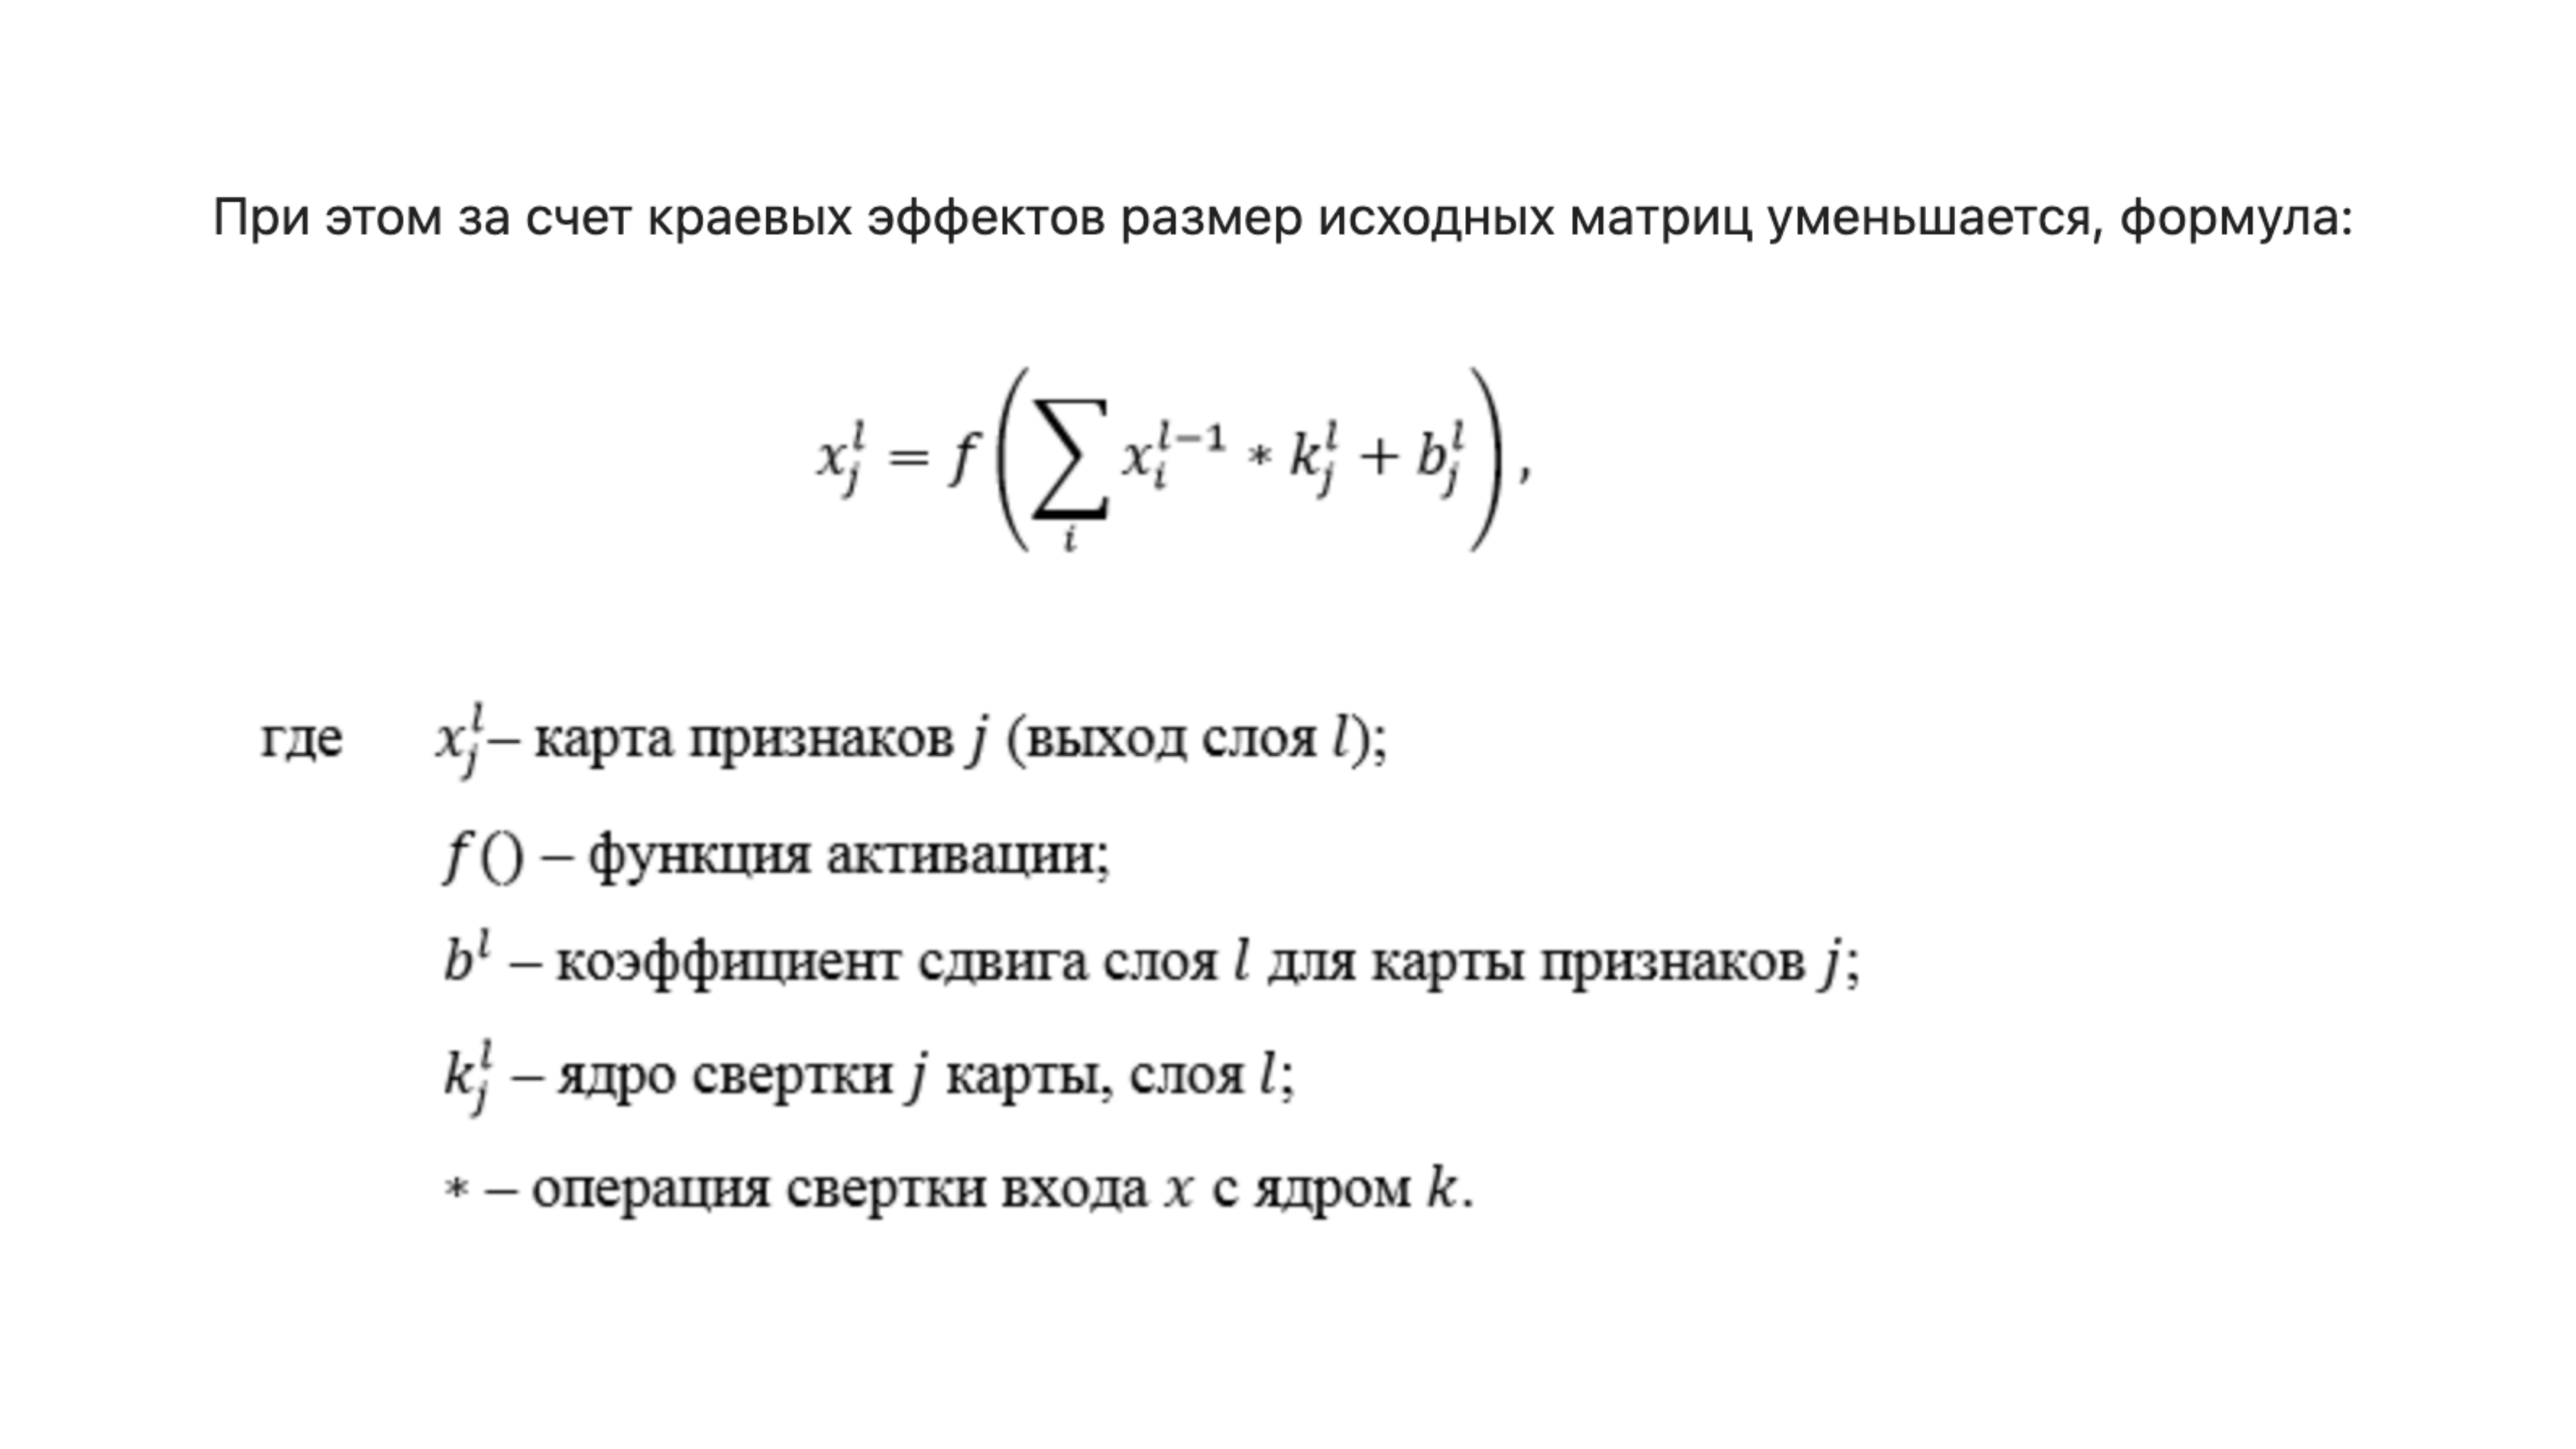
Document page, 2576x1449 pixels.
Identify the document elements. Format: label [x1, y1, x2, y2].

picture [193, 157, 2383, 1292]
